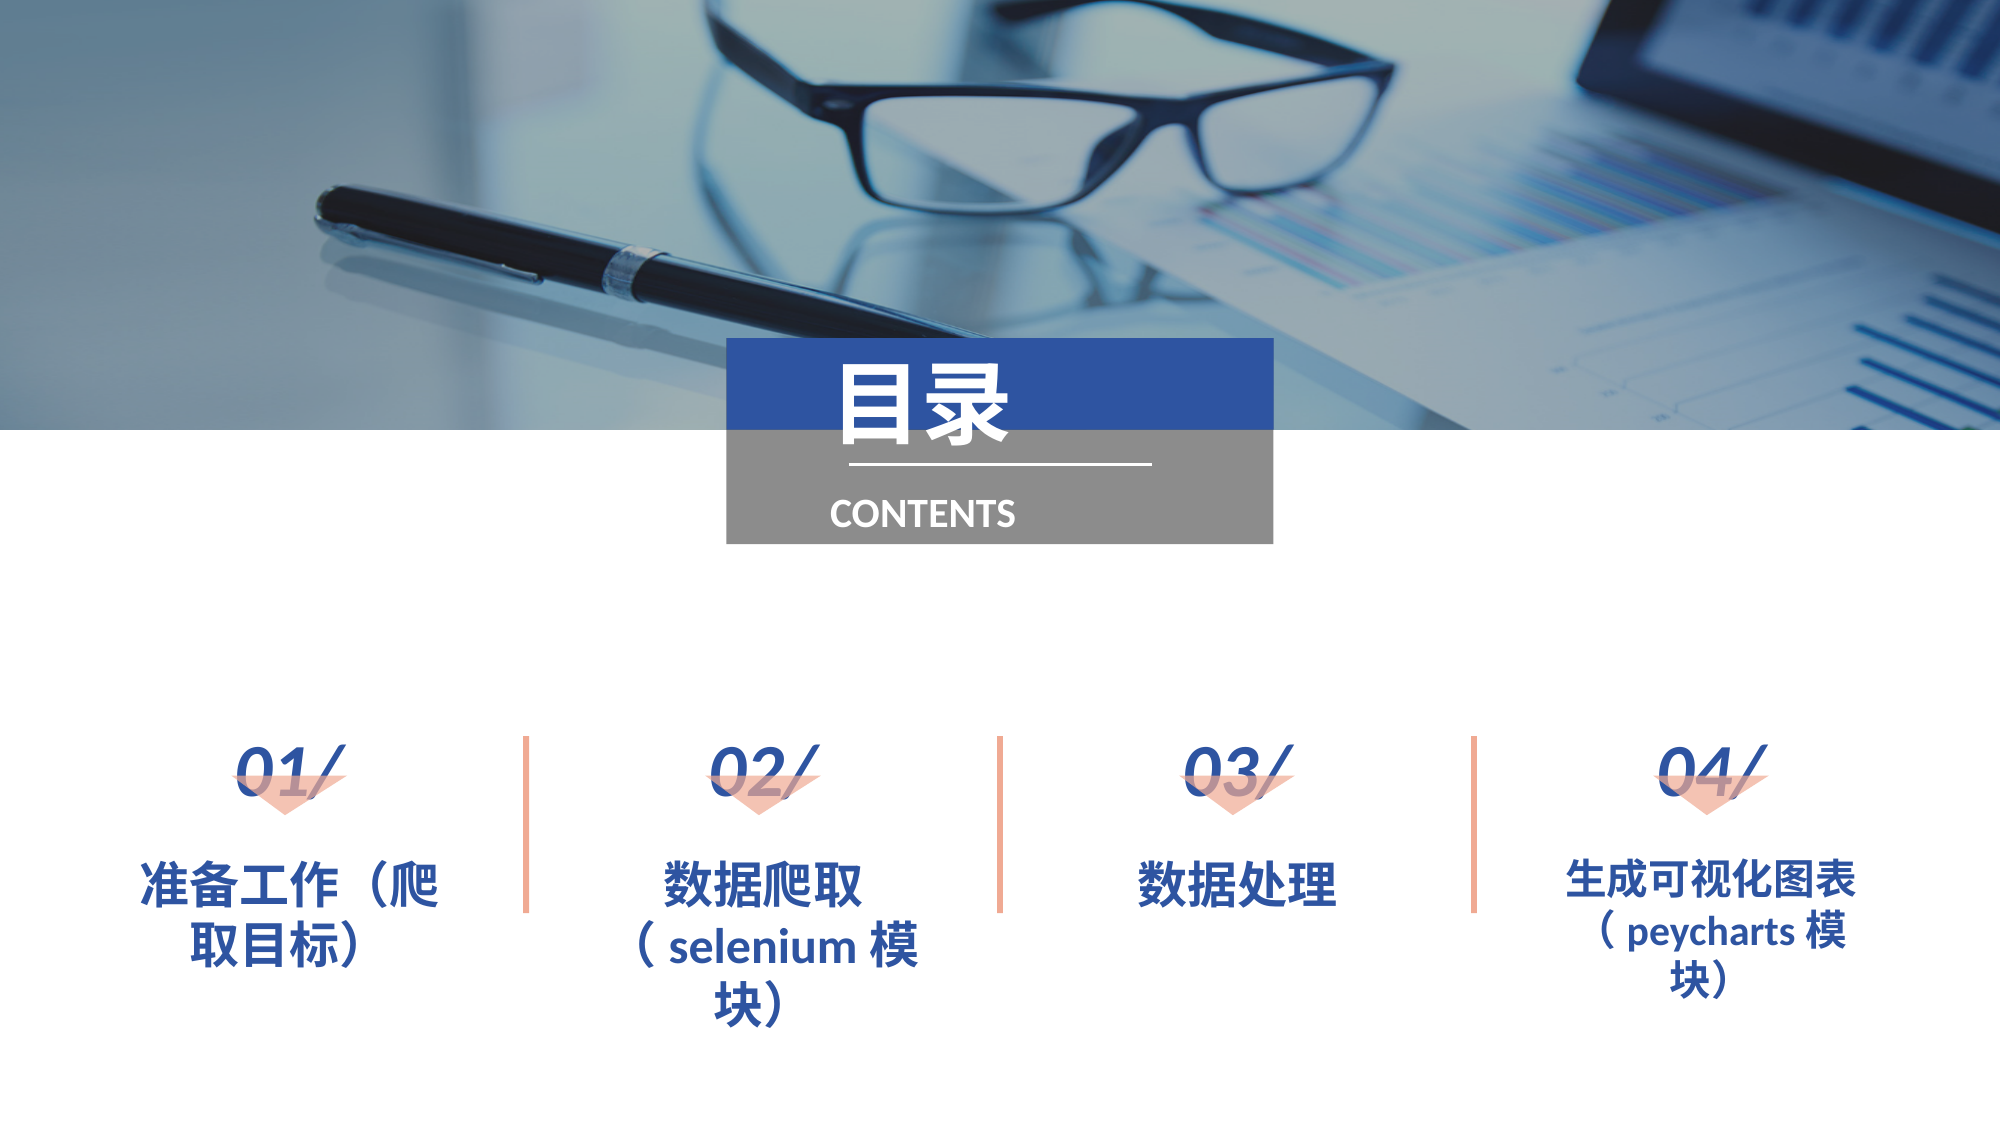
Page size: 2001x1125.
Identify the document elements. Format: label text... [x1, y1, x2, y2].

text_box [585, 713, 942, 1044]
text_box [522, 735, 530, 914]
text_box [1533, 713, 1890, 963]
picture [0, 0, 2000, 431]
text_box CONTENTS [815, 478, 1186, 544]
text_box 目录 [815, 431, 1186, 463]
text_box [111, 713, 468, 983]
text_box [1059, 713, 1416, 922]
text_box [725, 431, 1274, 545]
text_box [1470, 735, 1478, 914]
text_box [996, 735, 1004, 914]
